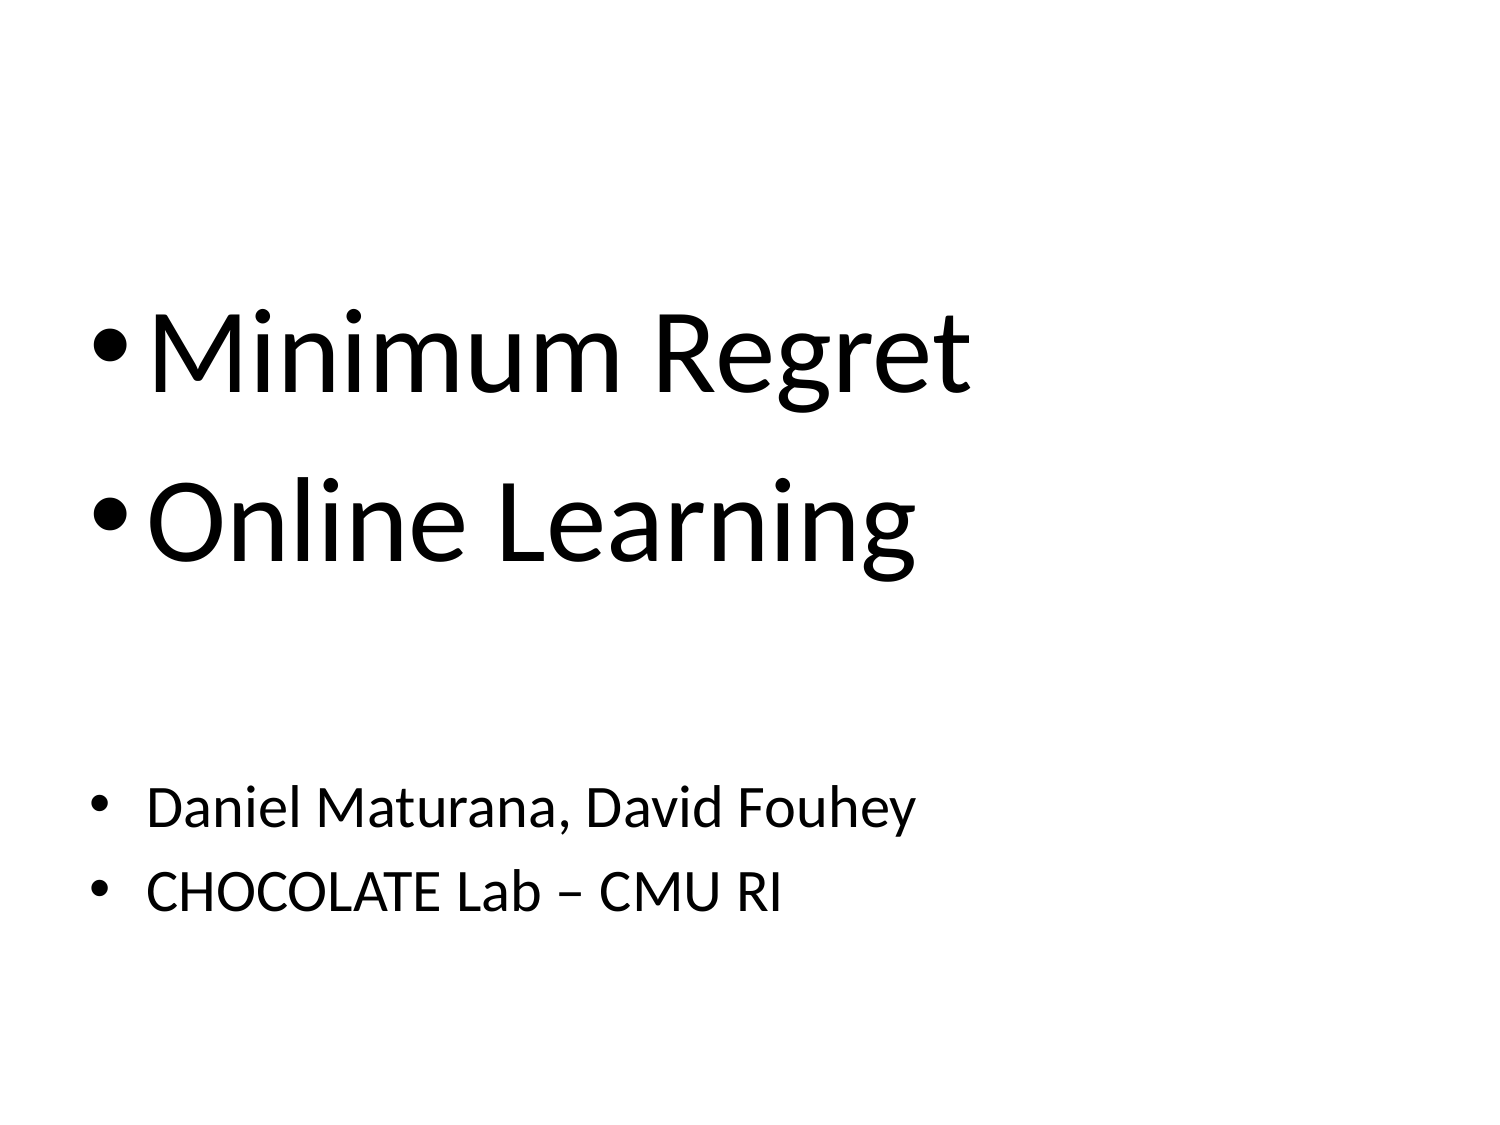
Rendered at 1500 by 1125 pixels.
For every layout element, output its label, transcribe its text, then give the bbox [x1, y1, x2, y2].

subtitle Minimum Regret Online Learning Daniel Maturana, David Fouhey CHOCOLATE Lab – CMU RI [74, 263, 1425, 1006]
